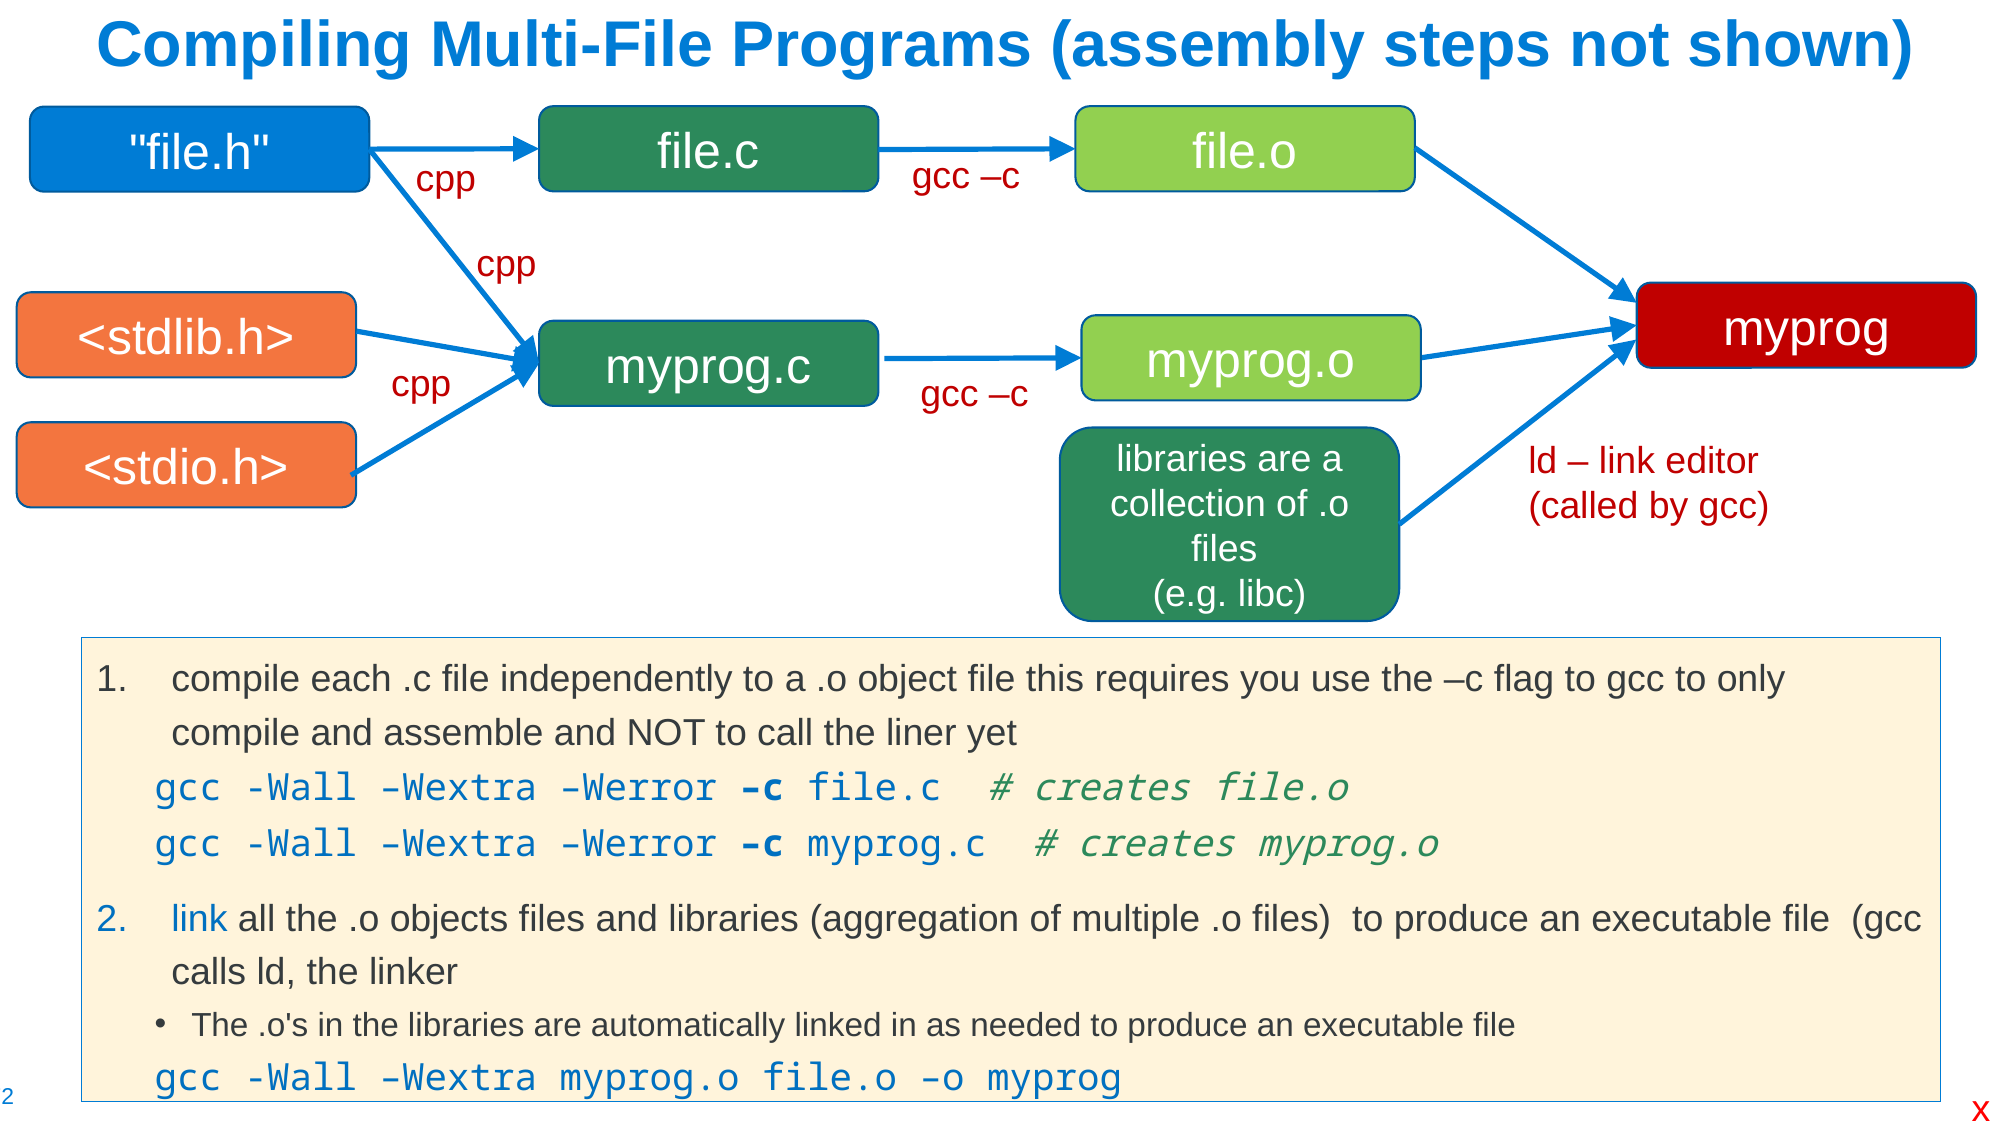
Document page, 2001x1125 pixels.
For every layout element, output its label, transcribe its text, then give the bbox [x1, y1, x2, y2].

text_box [16, 149, 1421, 508]
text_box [1399, 147, 1977, 536]
text_box x [1956, 1076, 2000, 1125]
title Compiling Multi-File Programs (assembly steps not shown) [81, 13, 1941, 88]
list compile each .c file independently to a .o object file this requires you use the –c flag to gcc to only compile and assemble and NOT to call the liner yet gcc -Wall –Wextra –Werror –c file.c # creates file.o gcc -Wall –Wextra –Werror –c myprog.c # creates myprog.o link all the .o objects files and libraries (aggregation of multiple .o files) to produce an executable file (gcc calls ld, the linker The .o's in the libraries are automatically linked in as needed to produce an executable file gcc -Wall –Wextra myprog.o file.o –o myprog [81, 637, 1941, 1102]
text_box libraries are a collection of .o files (e.g. libc) [1058, 508, 1401, 623]
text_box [29, 106, 1415, 149]
